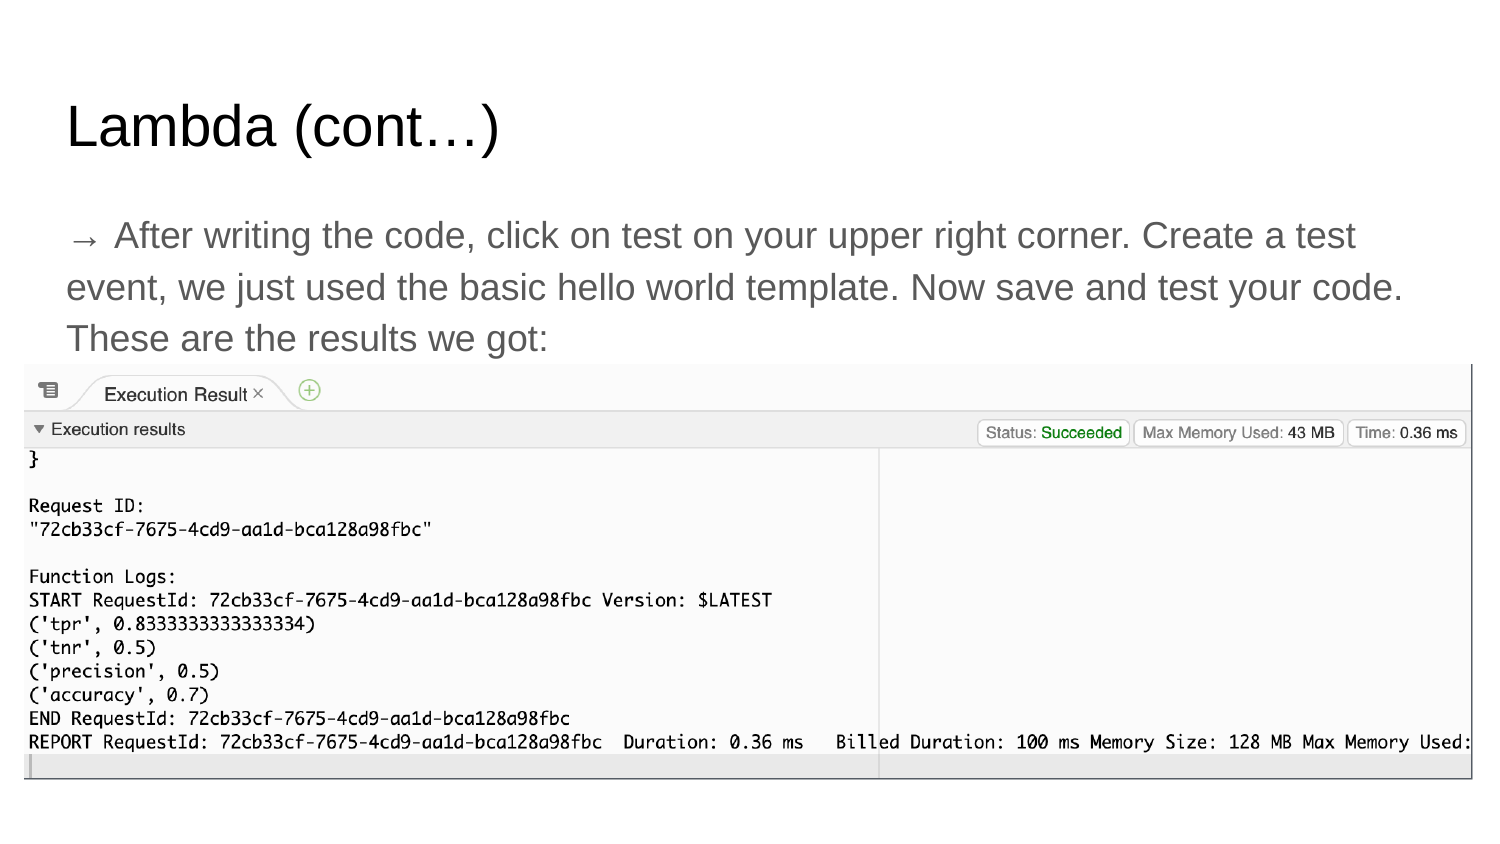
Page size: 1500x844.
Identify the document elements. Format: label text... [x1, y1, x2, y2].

list → After writing the code, click on test on your upper right corner. Create a test event, we just used the basic hello world template. Now save and test your code. These are the results we got: [51, 189, 1449, 363]
picture [24, 364, 1476, 782]
title Lambda (cont…) [51, 72, 1449, 167]
